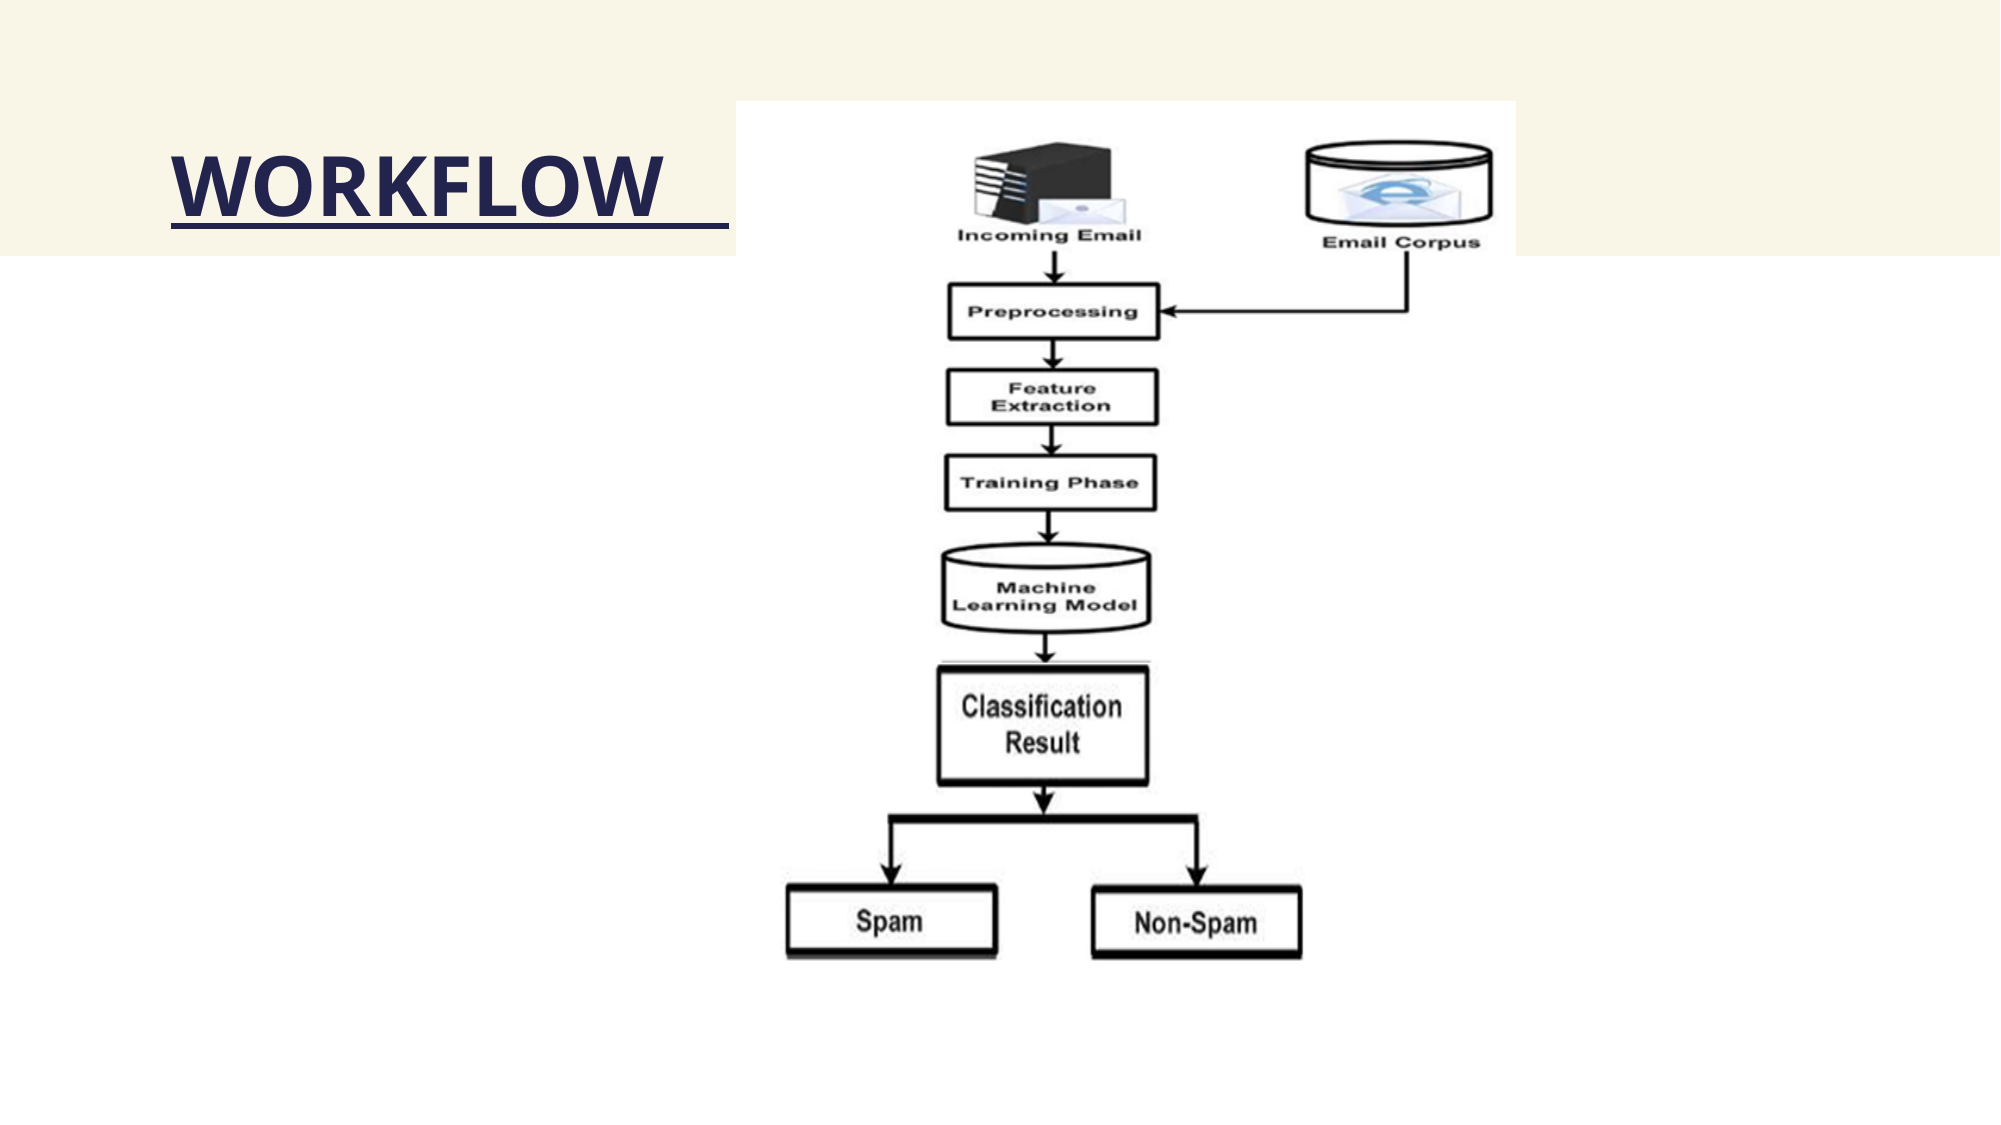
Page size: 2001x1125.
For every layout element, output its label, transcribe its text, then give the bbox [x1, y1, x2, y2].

picture [736, 101, 1516, 986]
title WORKFLOW [156, 117, 1844, 1023]
